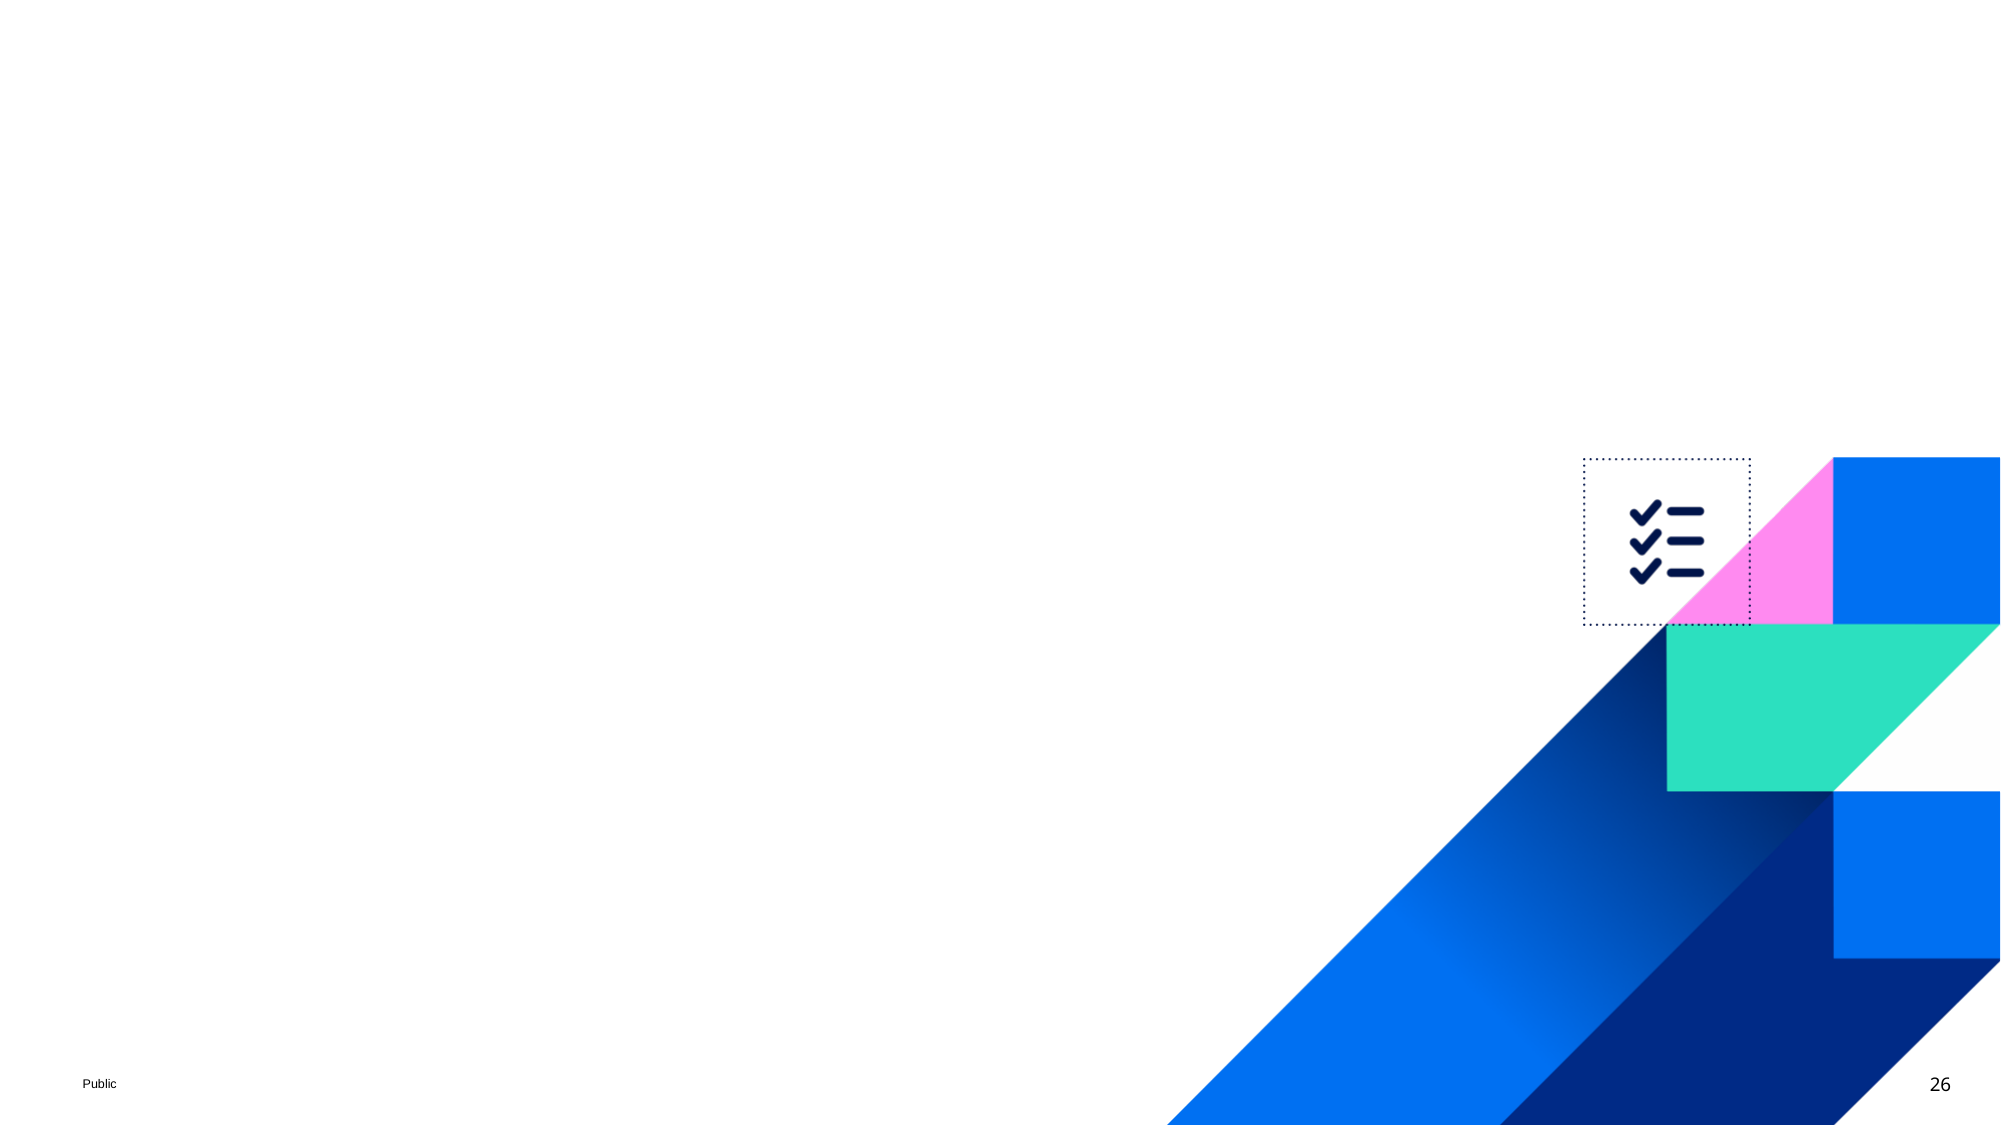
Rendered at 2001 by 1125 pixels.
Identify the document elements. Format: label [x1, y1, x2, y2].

picture [1165, 457, 2001, 1125]
